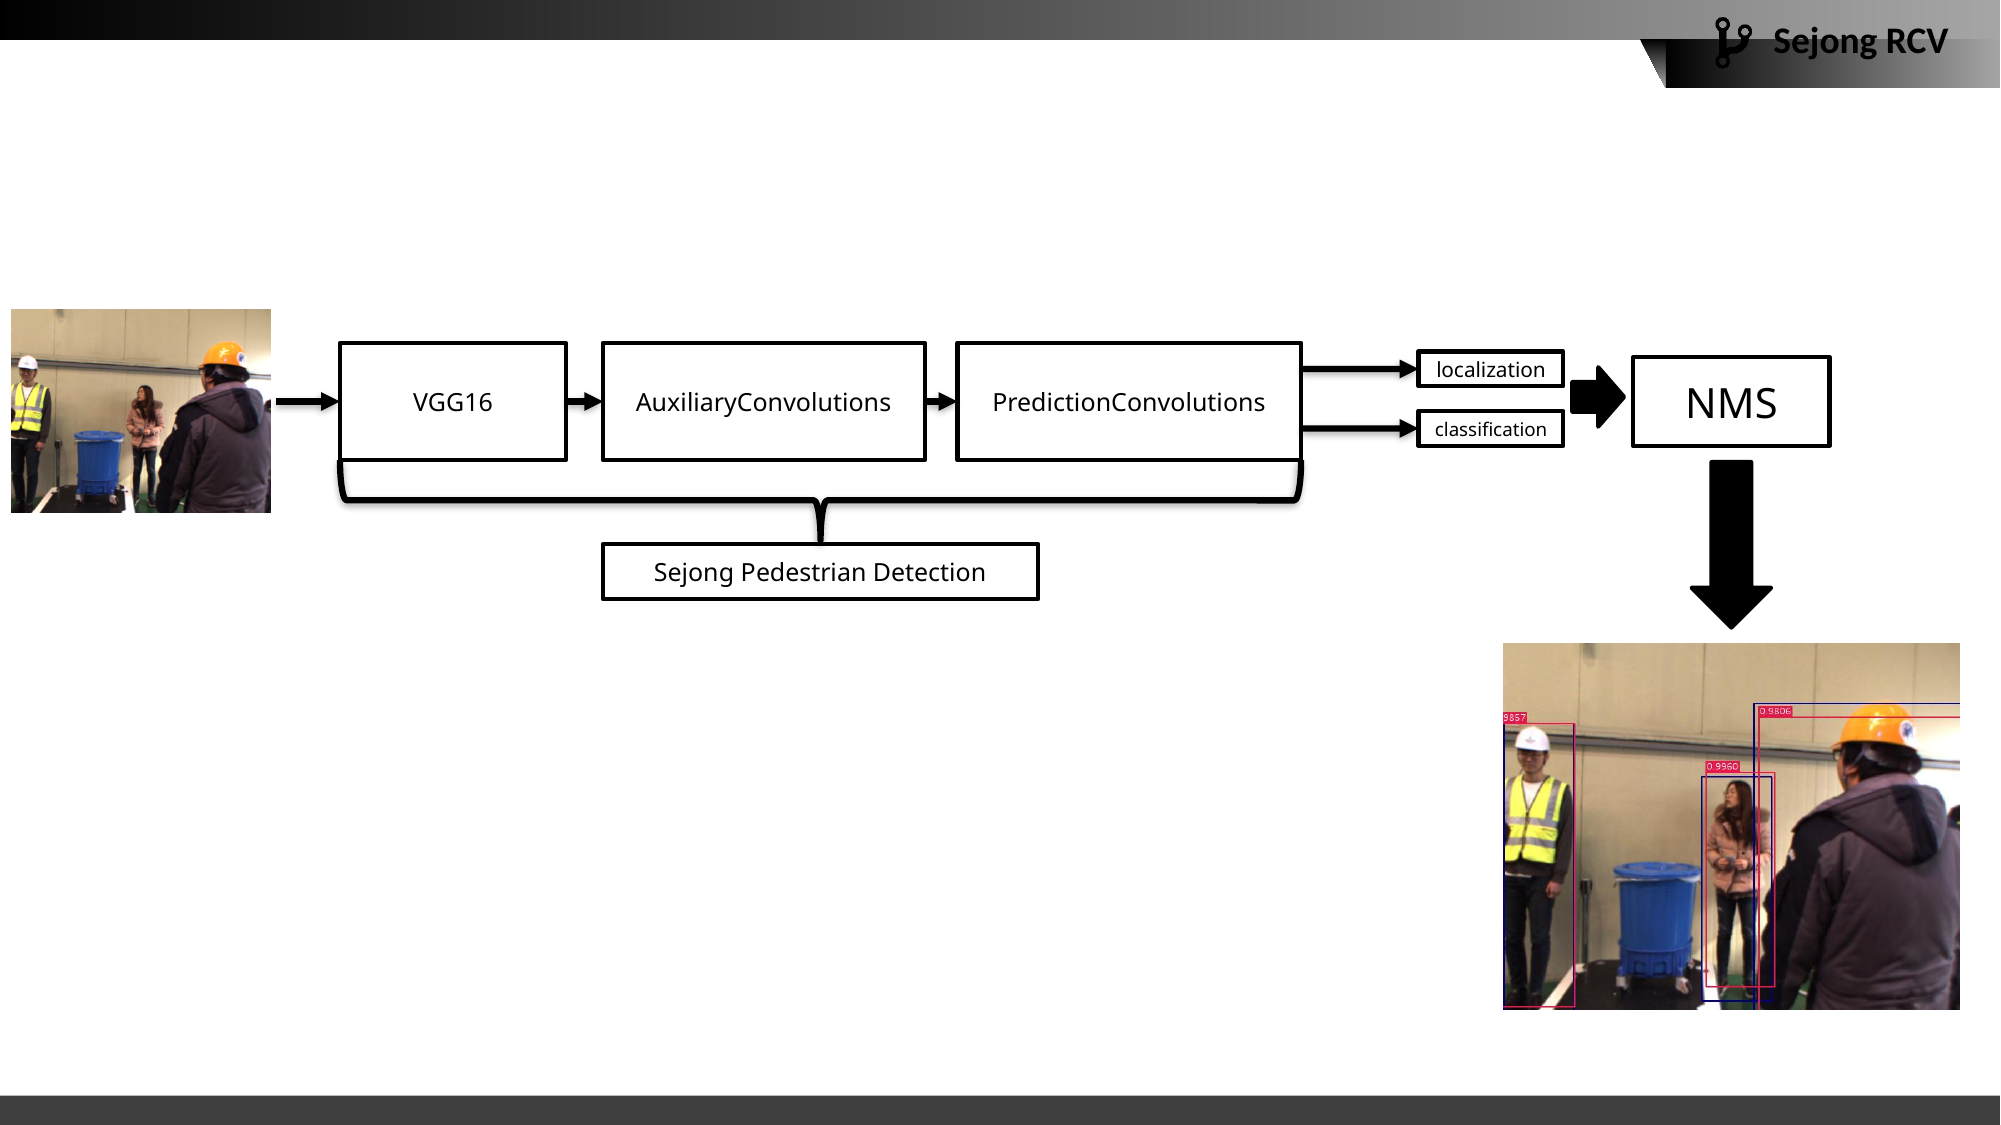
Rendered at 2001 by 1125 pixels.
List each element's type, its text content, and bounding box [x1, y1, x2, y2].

text_box NMS [1631, 355, 1832, 448]
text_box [275, 342, 1564, 600]
picture [11, 309, 271, 513]
picture [1704, 13, 1763, 72]
text_box [1689, 459, 1774, 630]
picture [1502, 643, 1961, 1010]
text_box [1570, 365, 1626, 429]
